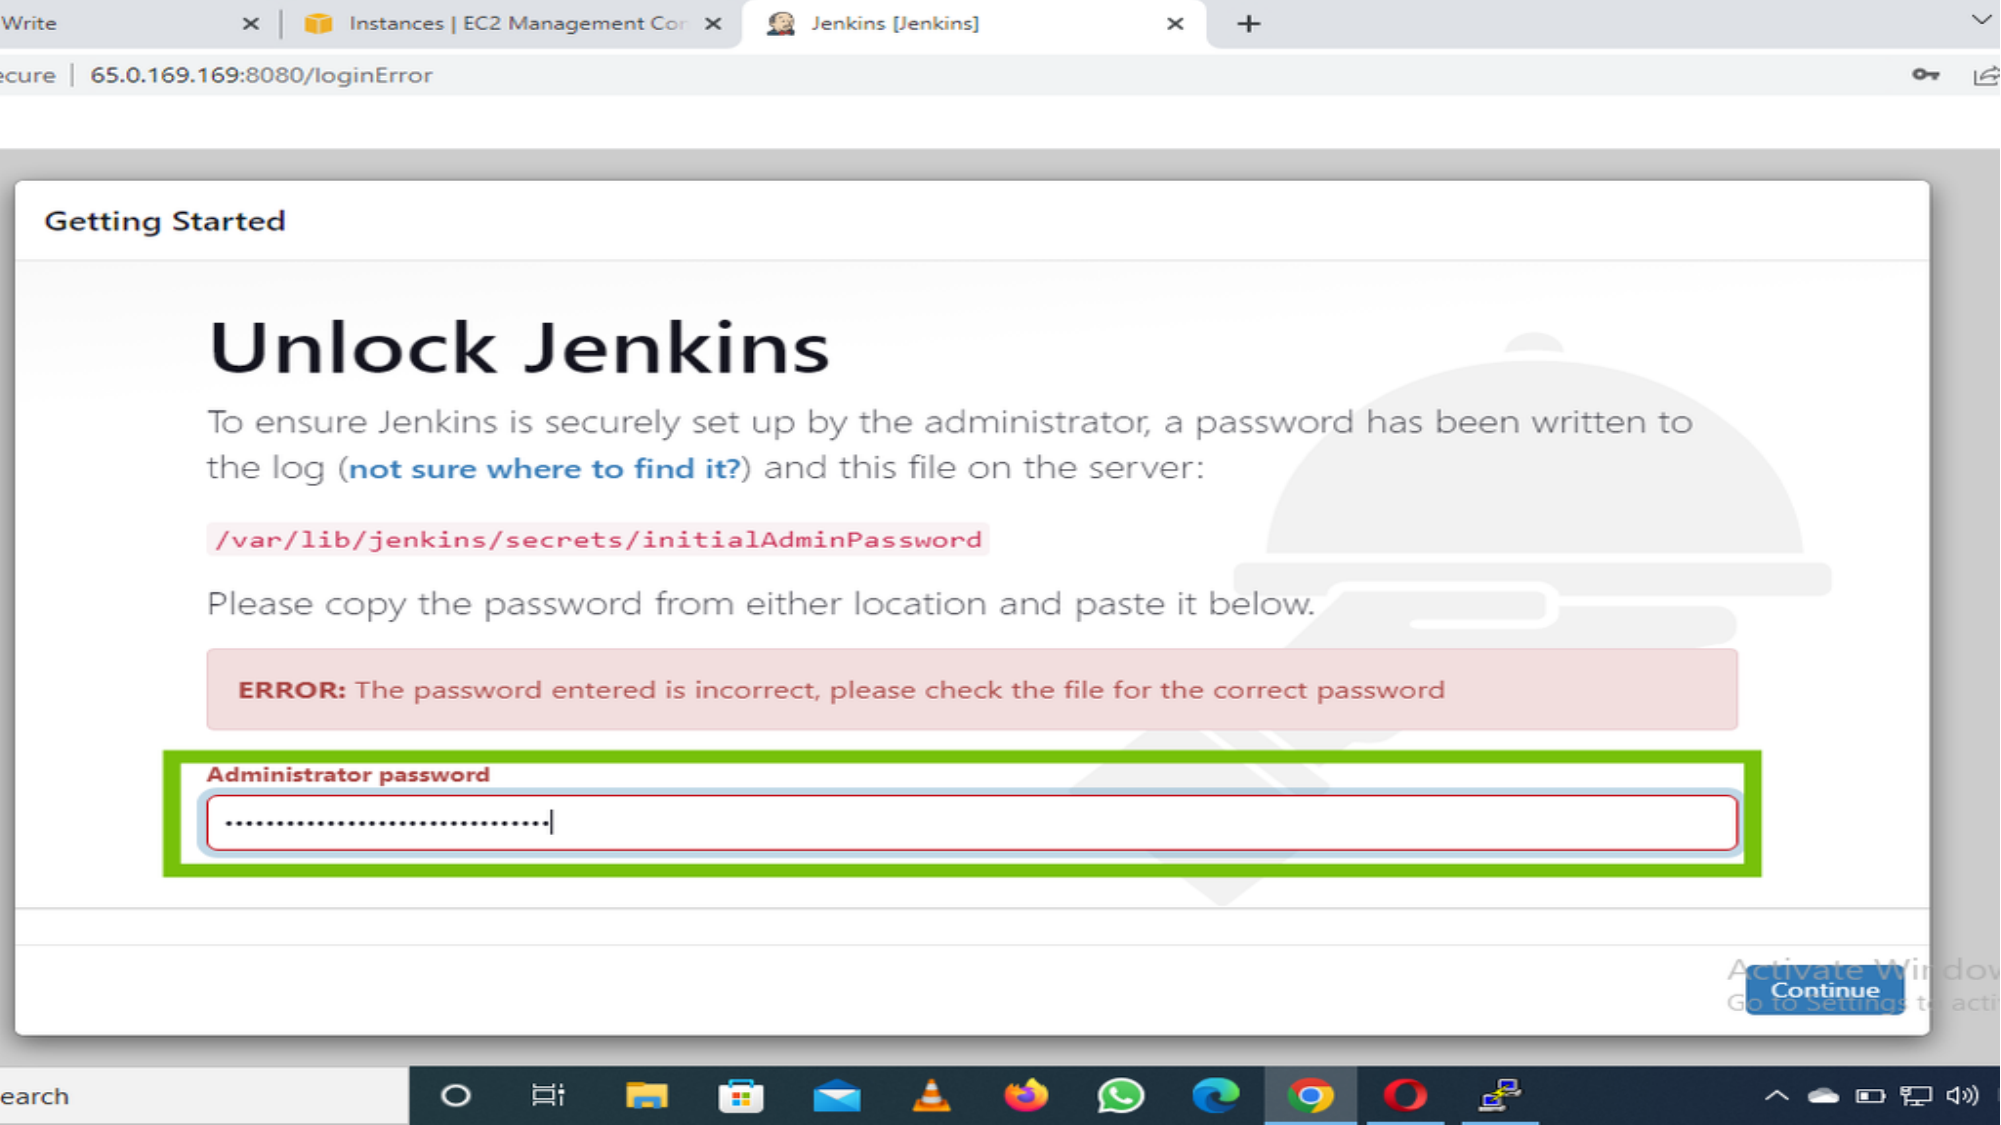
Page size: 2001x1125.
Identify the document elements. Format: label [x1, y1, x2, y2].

list [3, 3, 1996, 1123]
